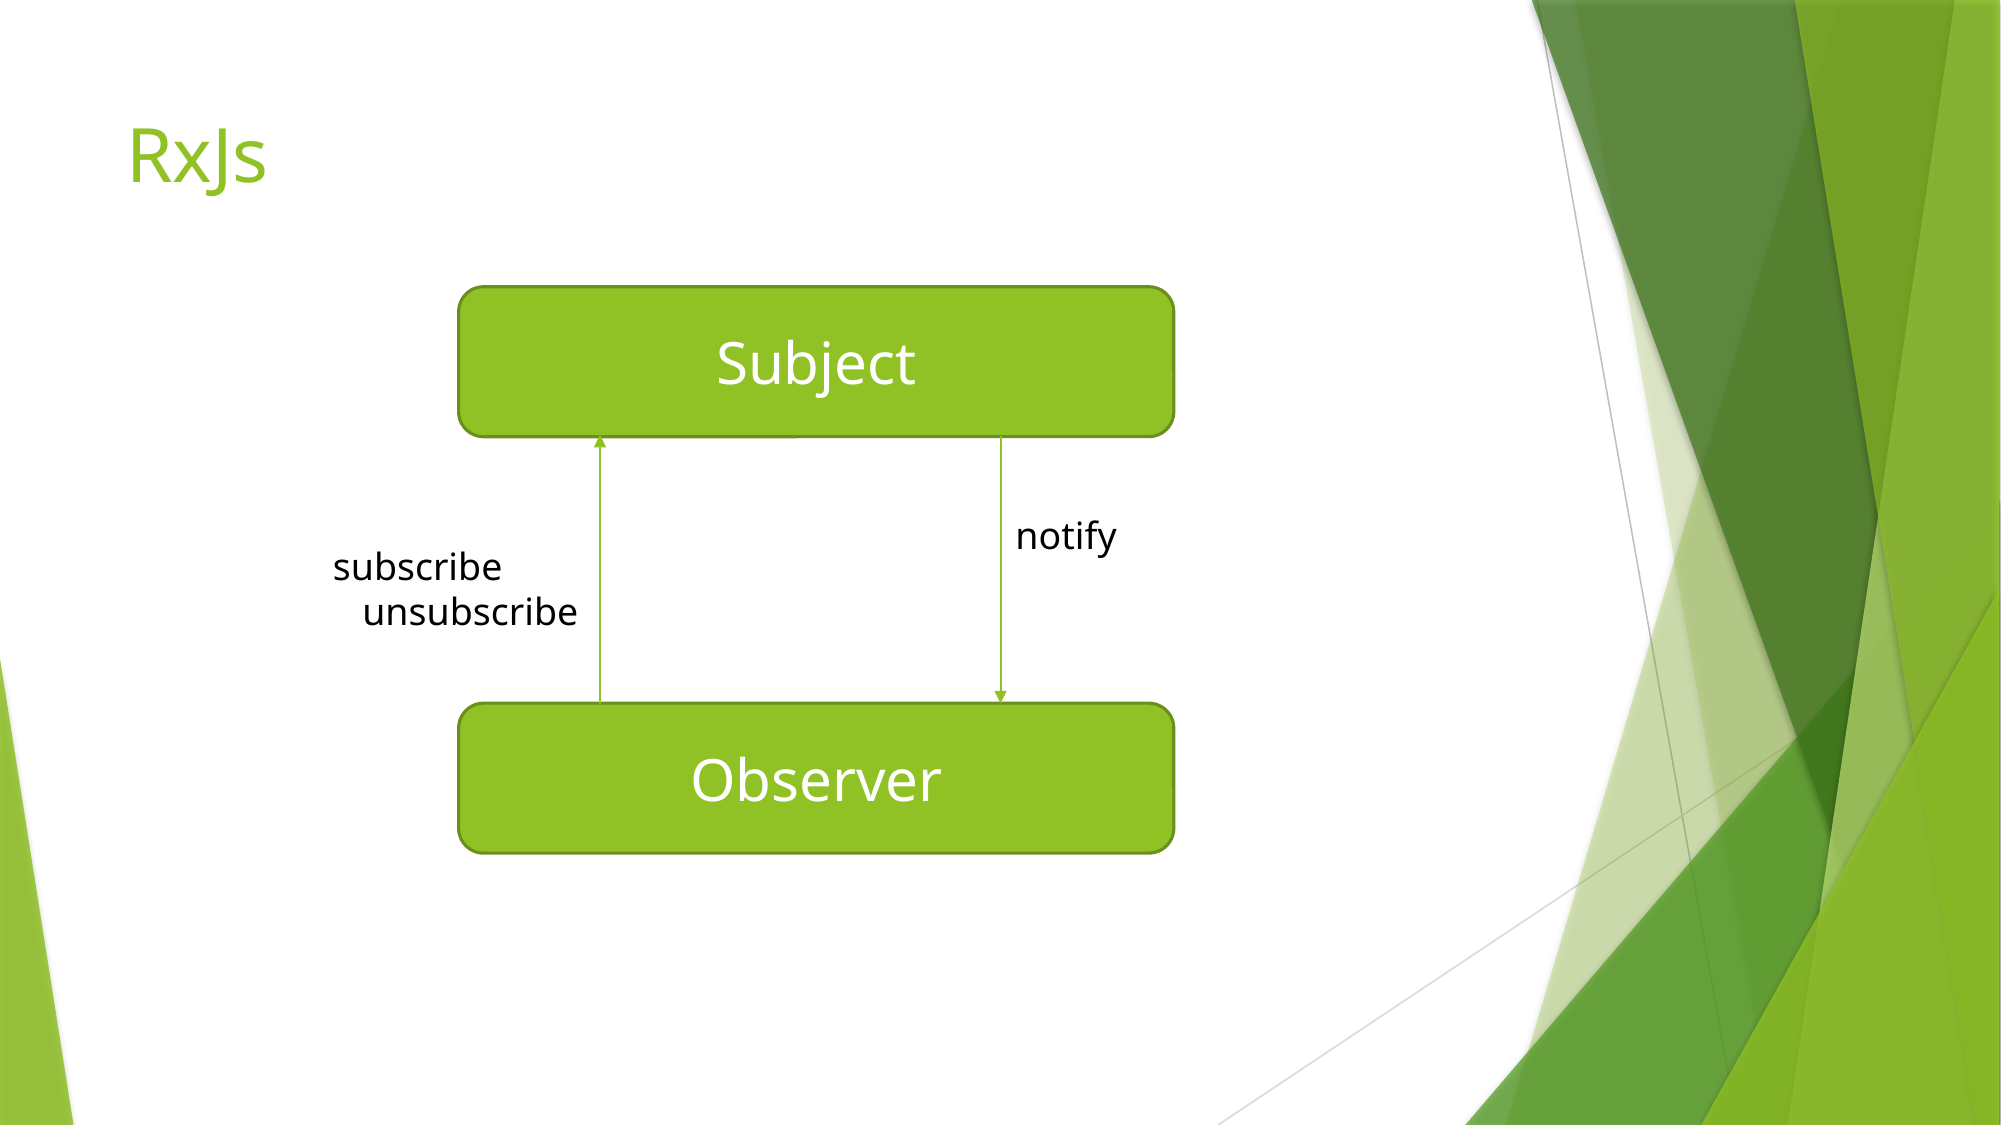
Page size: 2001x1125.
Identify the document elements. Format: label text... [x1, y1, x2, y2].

text_box subscribe unsubscribe [318, 490, 594, 641]
title RxJs [111, 99, 1522, 317]
text_box notify [1007, 504, 1230, 565]
text_box Subject [457, 285, 1176, 439]
text_box Observer [457, 701, 1176, 855]
